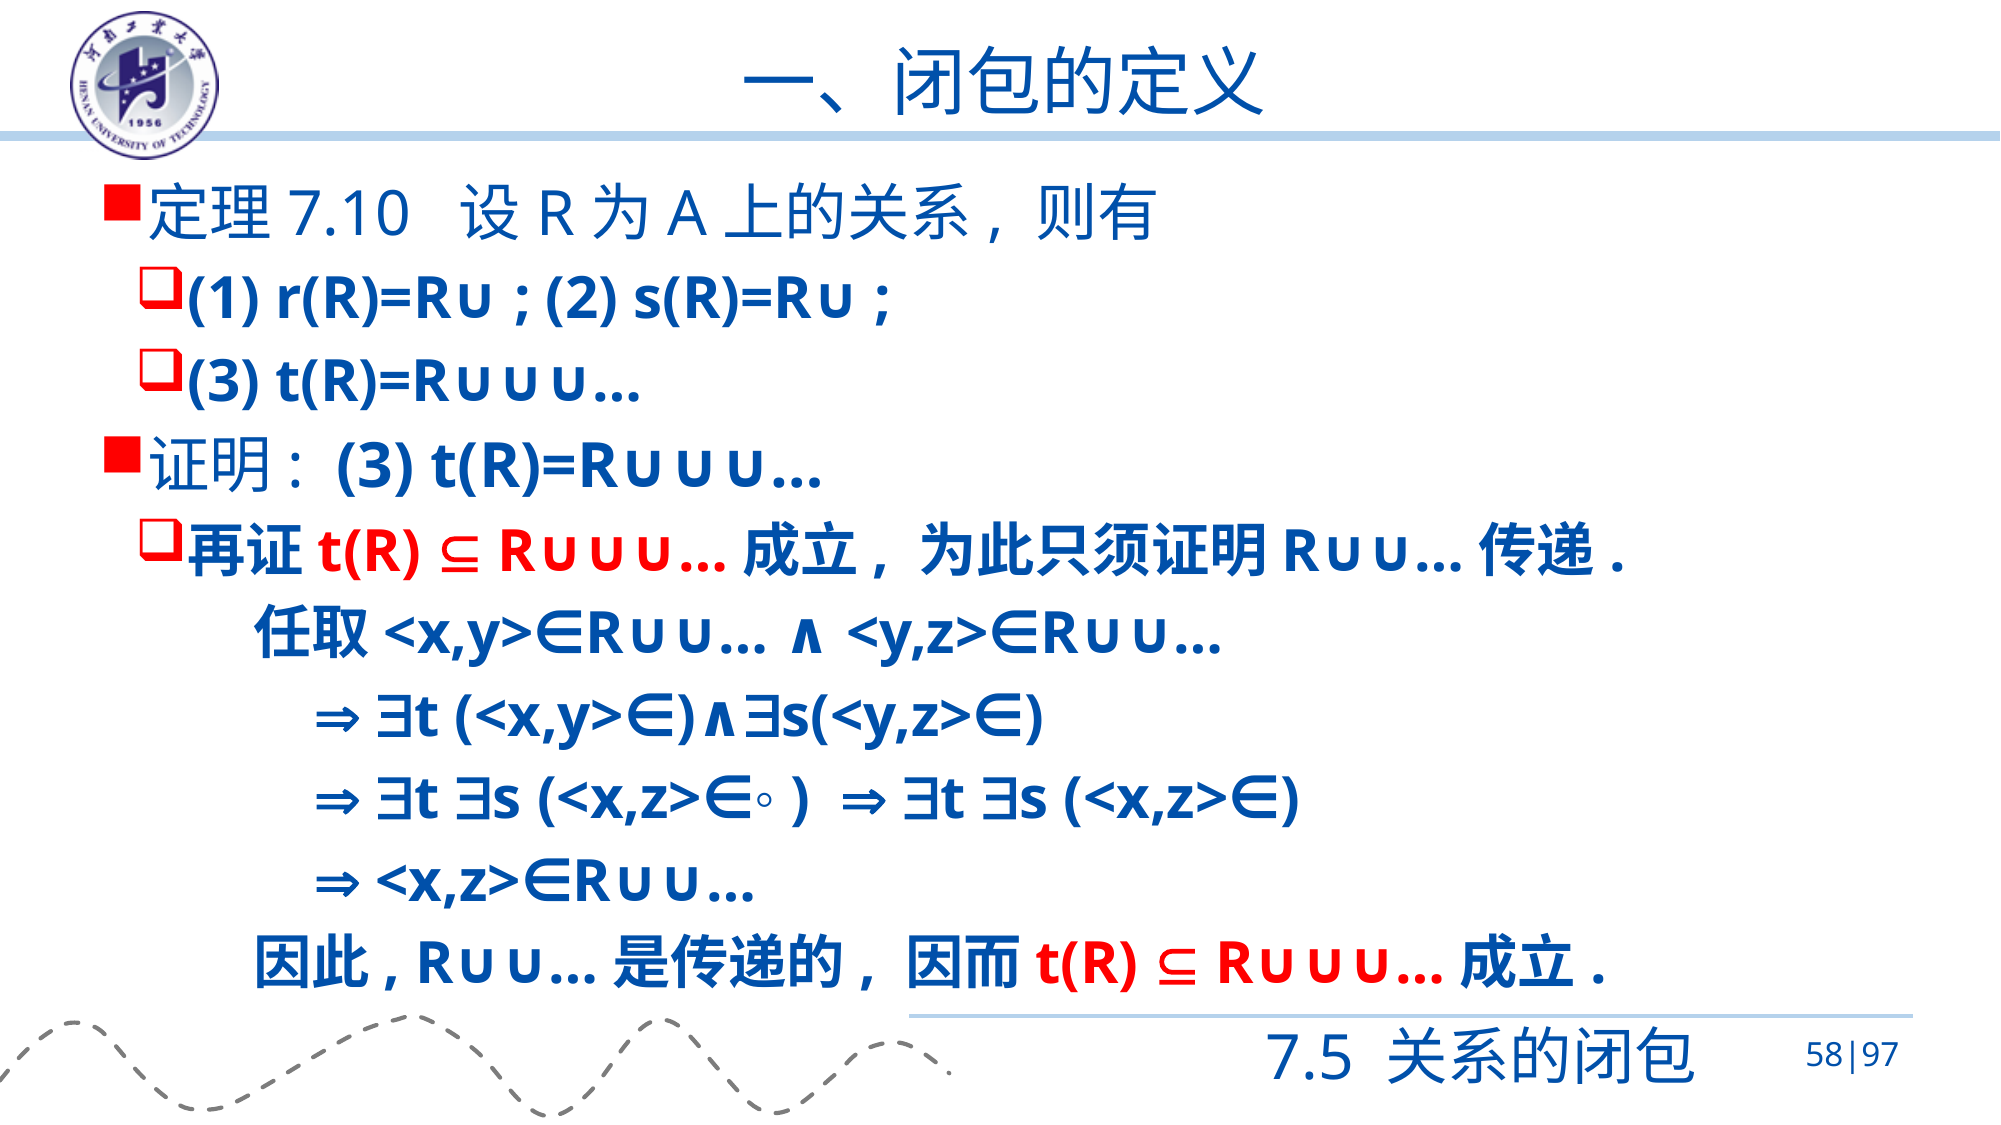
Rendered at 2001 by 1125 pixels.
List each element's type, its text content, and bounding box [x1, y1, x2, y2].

title 一、闭包的定义 [236, 36, 1772, 134]
picture [70, 11, 219, 160]
slide_number 58|97 [1756, 1025, 1915, 1086]
list 7.5 关系的闭包 [948, 1009, 1713, 1101]
